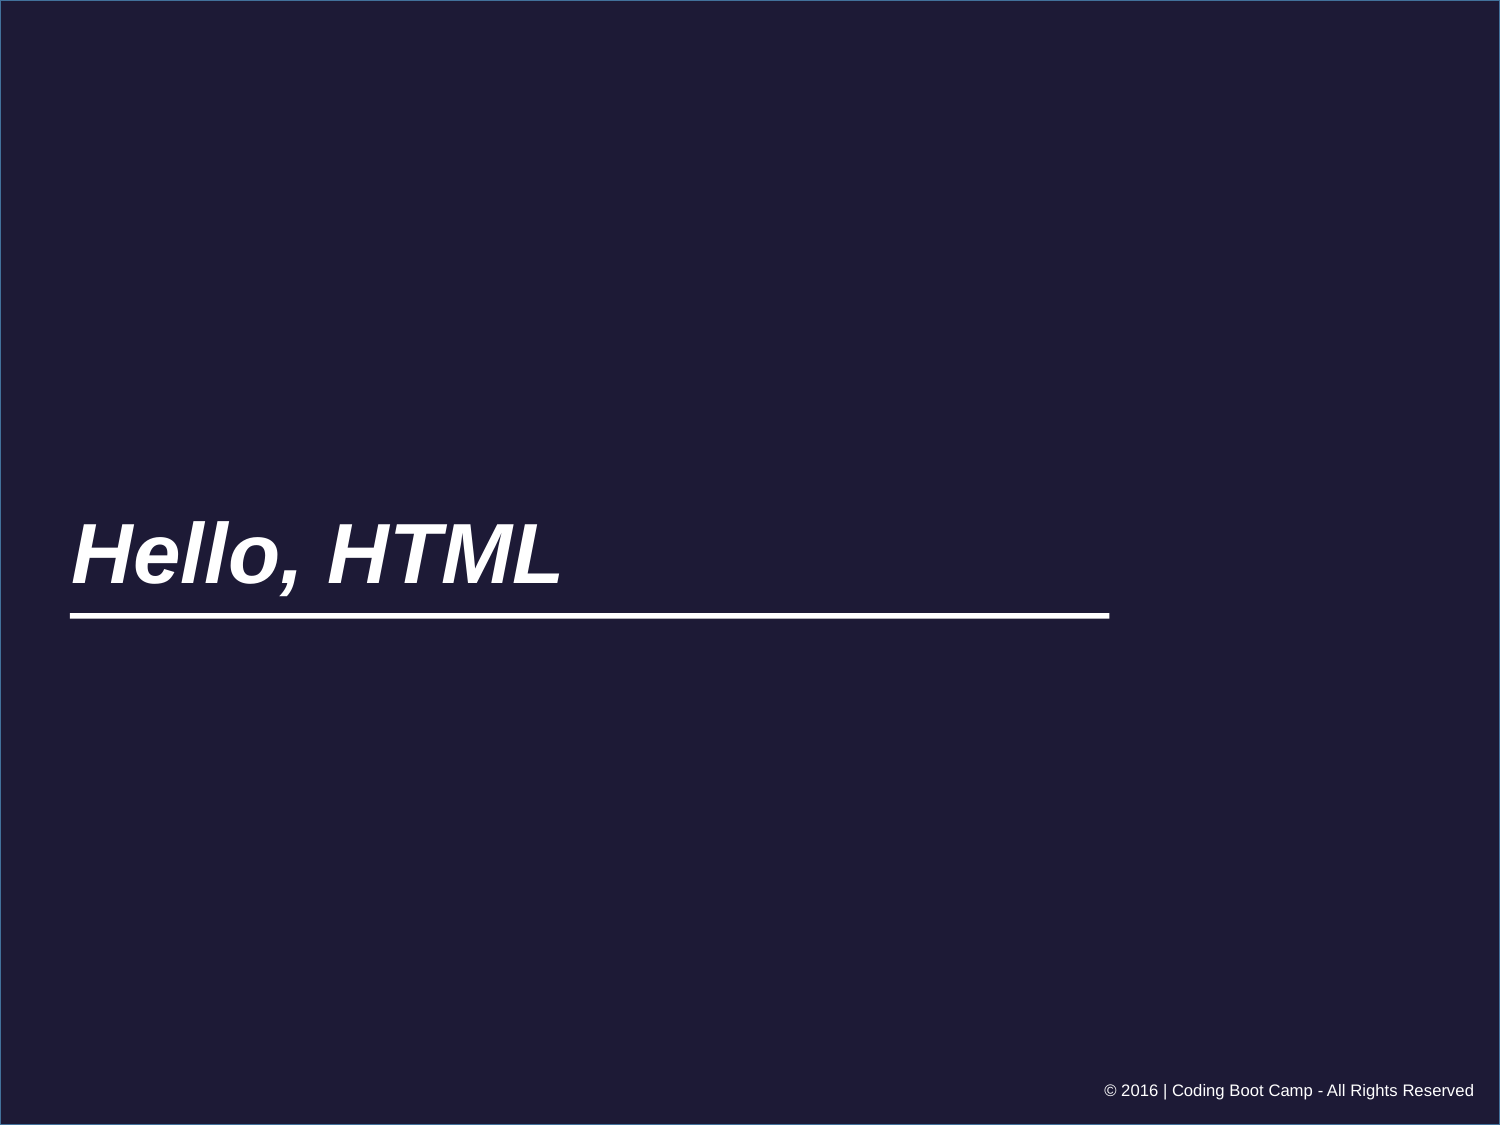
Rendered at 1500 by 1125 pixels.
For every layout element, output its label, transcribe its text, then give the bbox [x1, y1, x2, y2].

title Hello, HTML [63, 483, 1415, 628]
